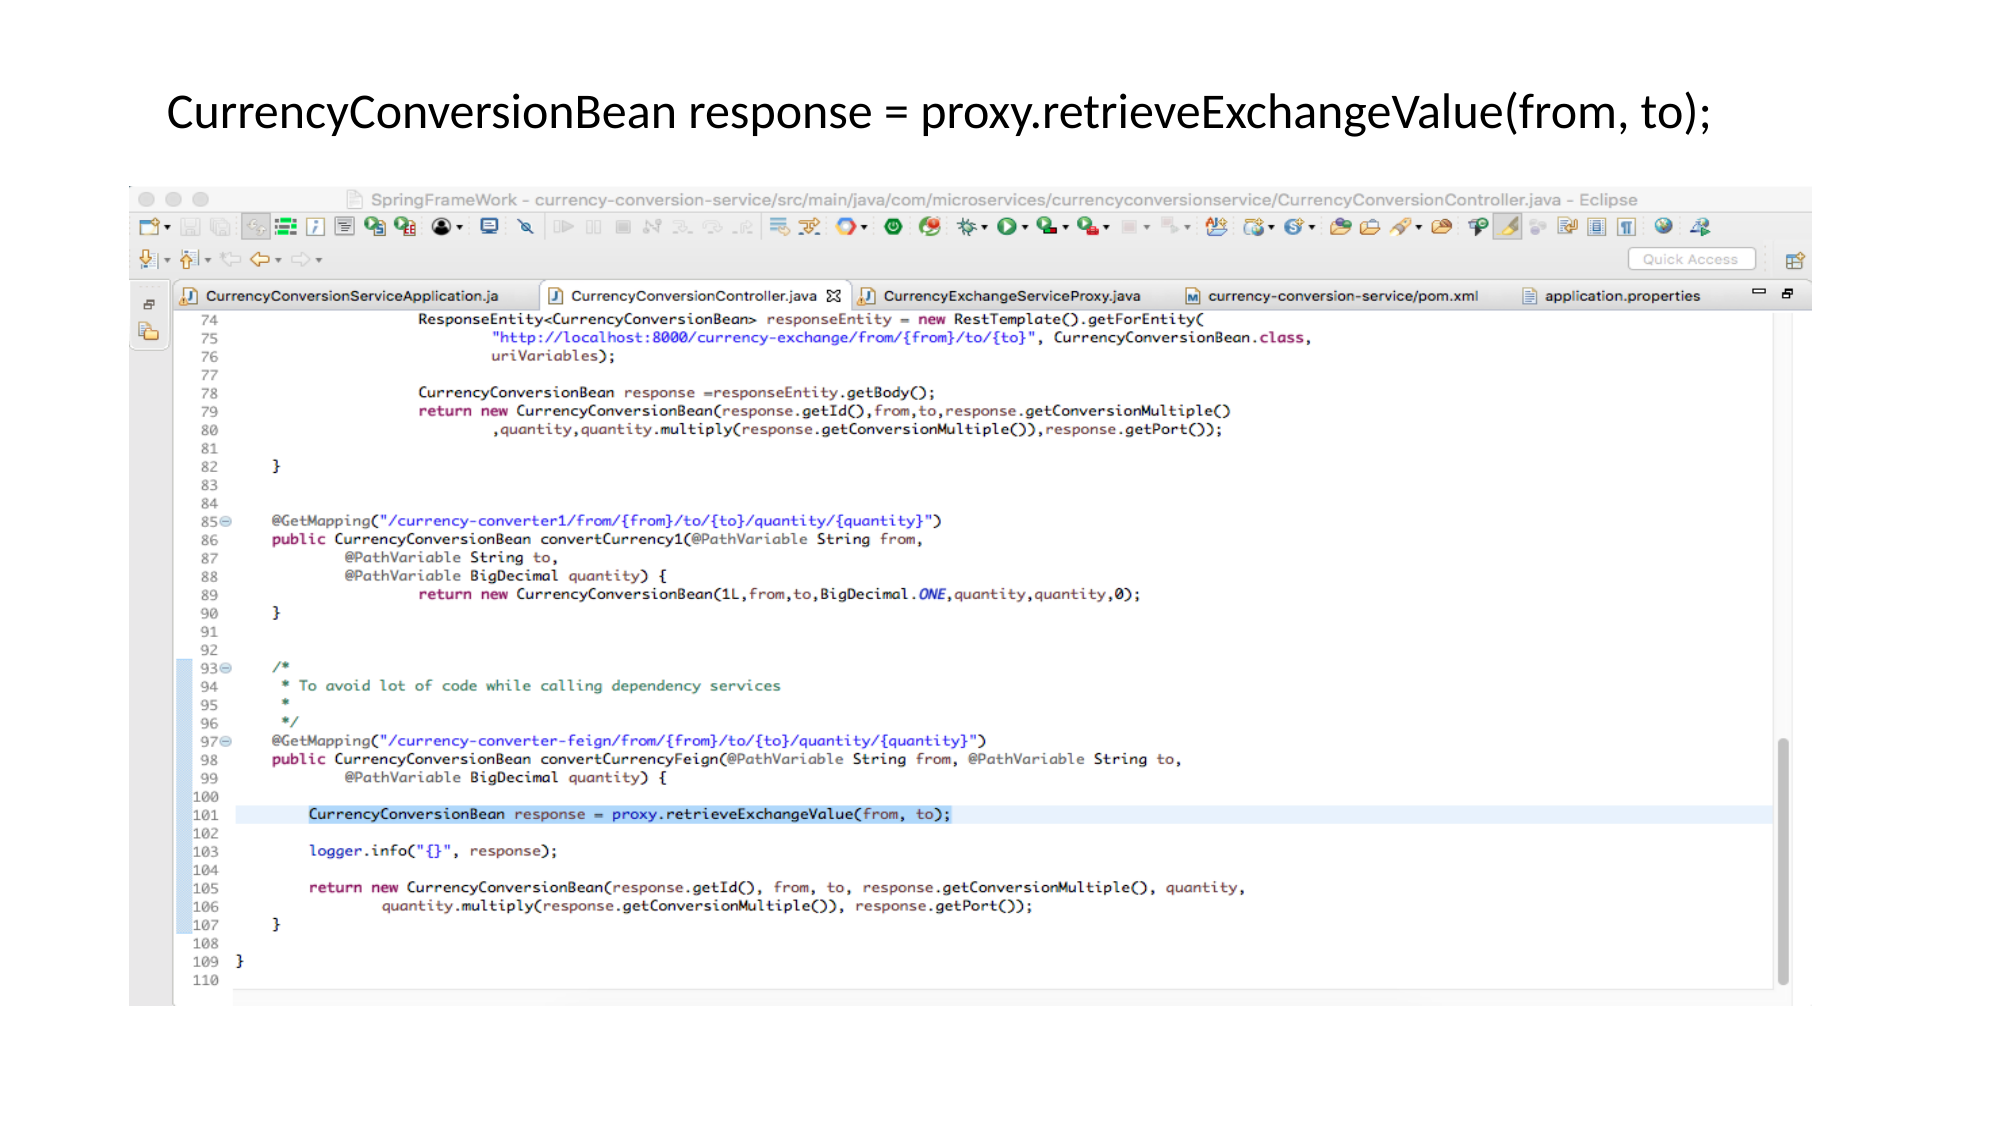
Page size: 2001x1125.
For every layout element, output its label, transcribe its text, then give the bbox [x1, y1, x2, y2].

picture [129, 186, 1812, 1006]
subtitle CurrencyConversionBean response = proxy.retrieveExchangeValue(from, to); [129, 78, 1750, 186]
